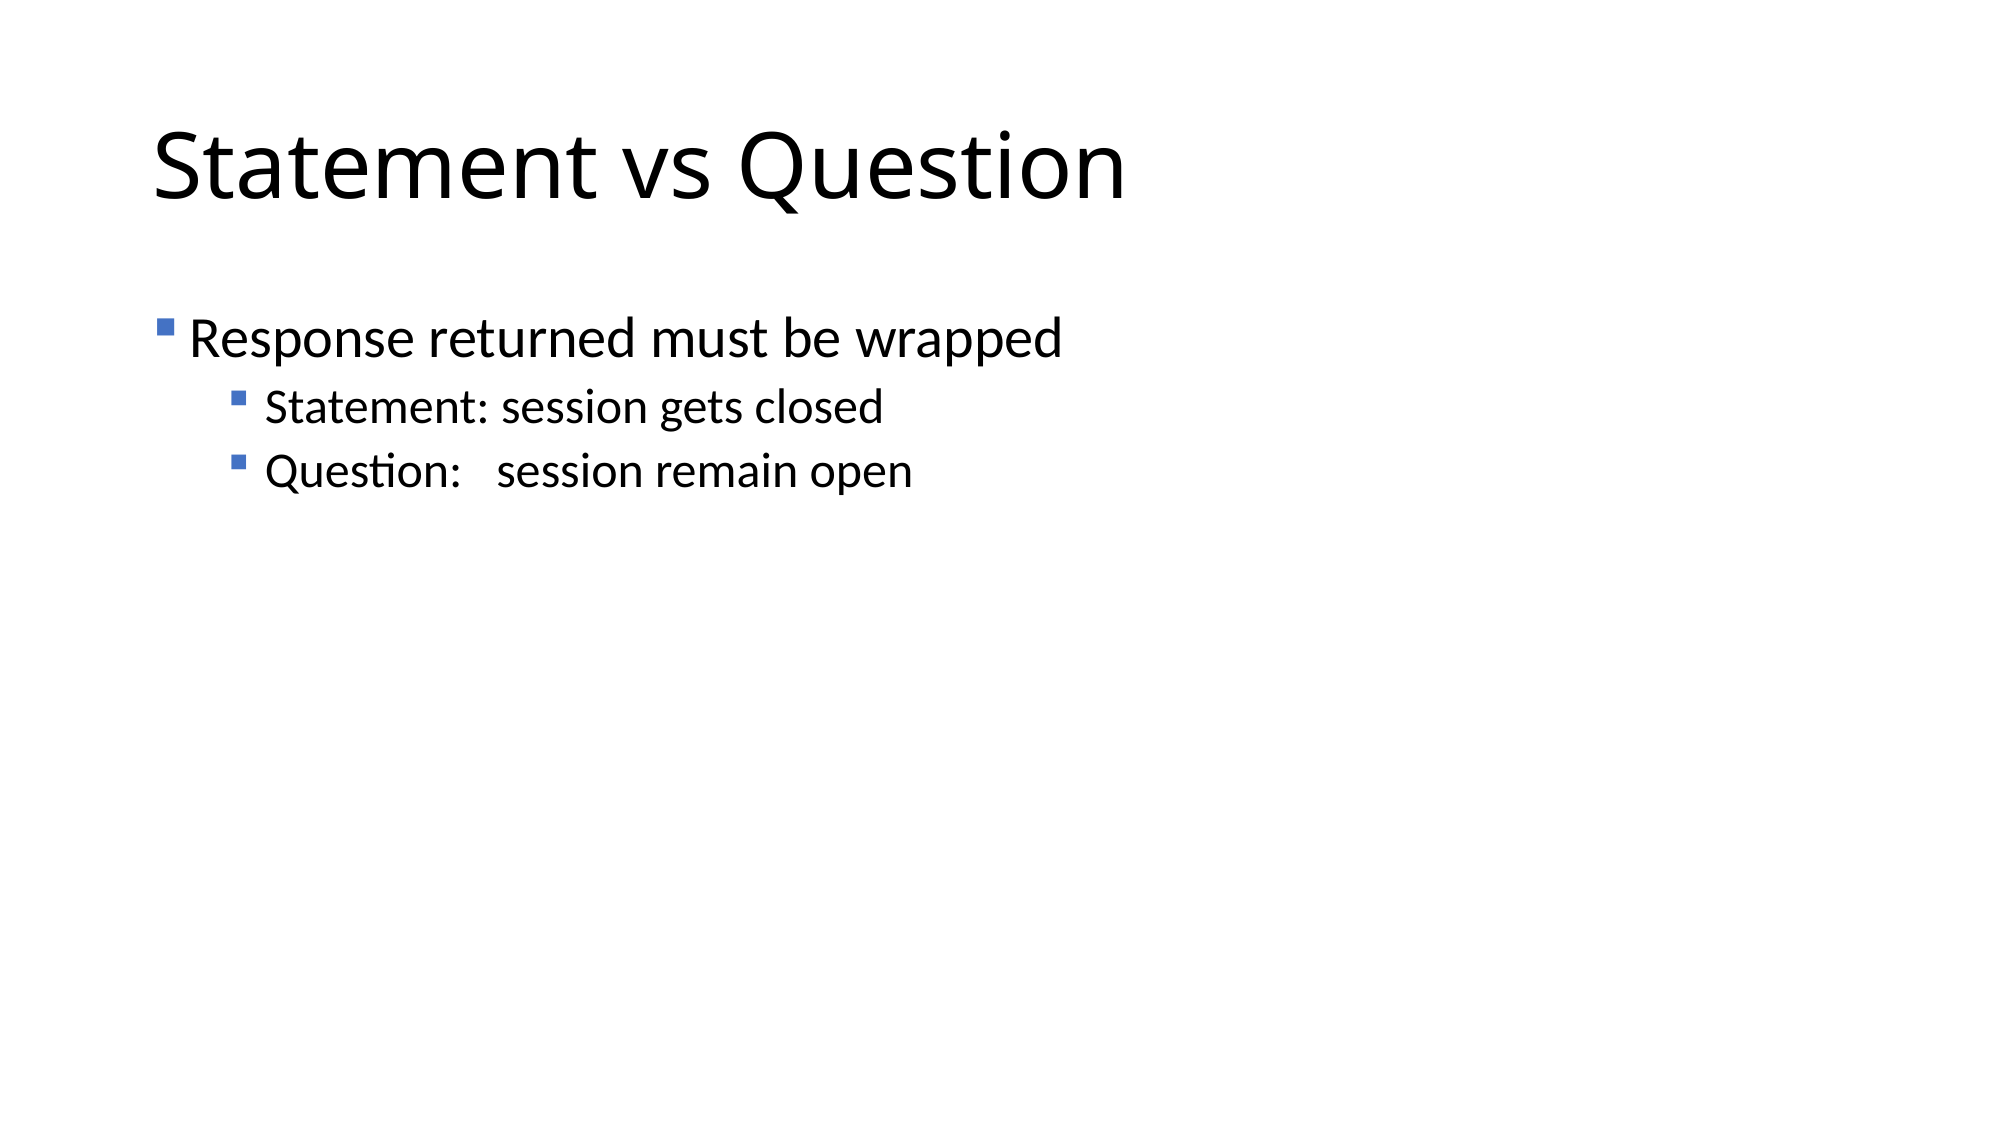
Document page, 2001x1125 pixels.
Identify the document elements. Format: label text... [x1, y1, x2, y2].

list Response returned must be wrapped Statement: session gets closed Question: session remain open [137, 299, 1863, 1014]
title Statement vs Question [137, 59, 1863, 278]
